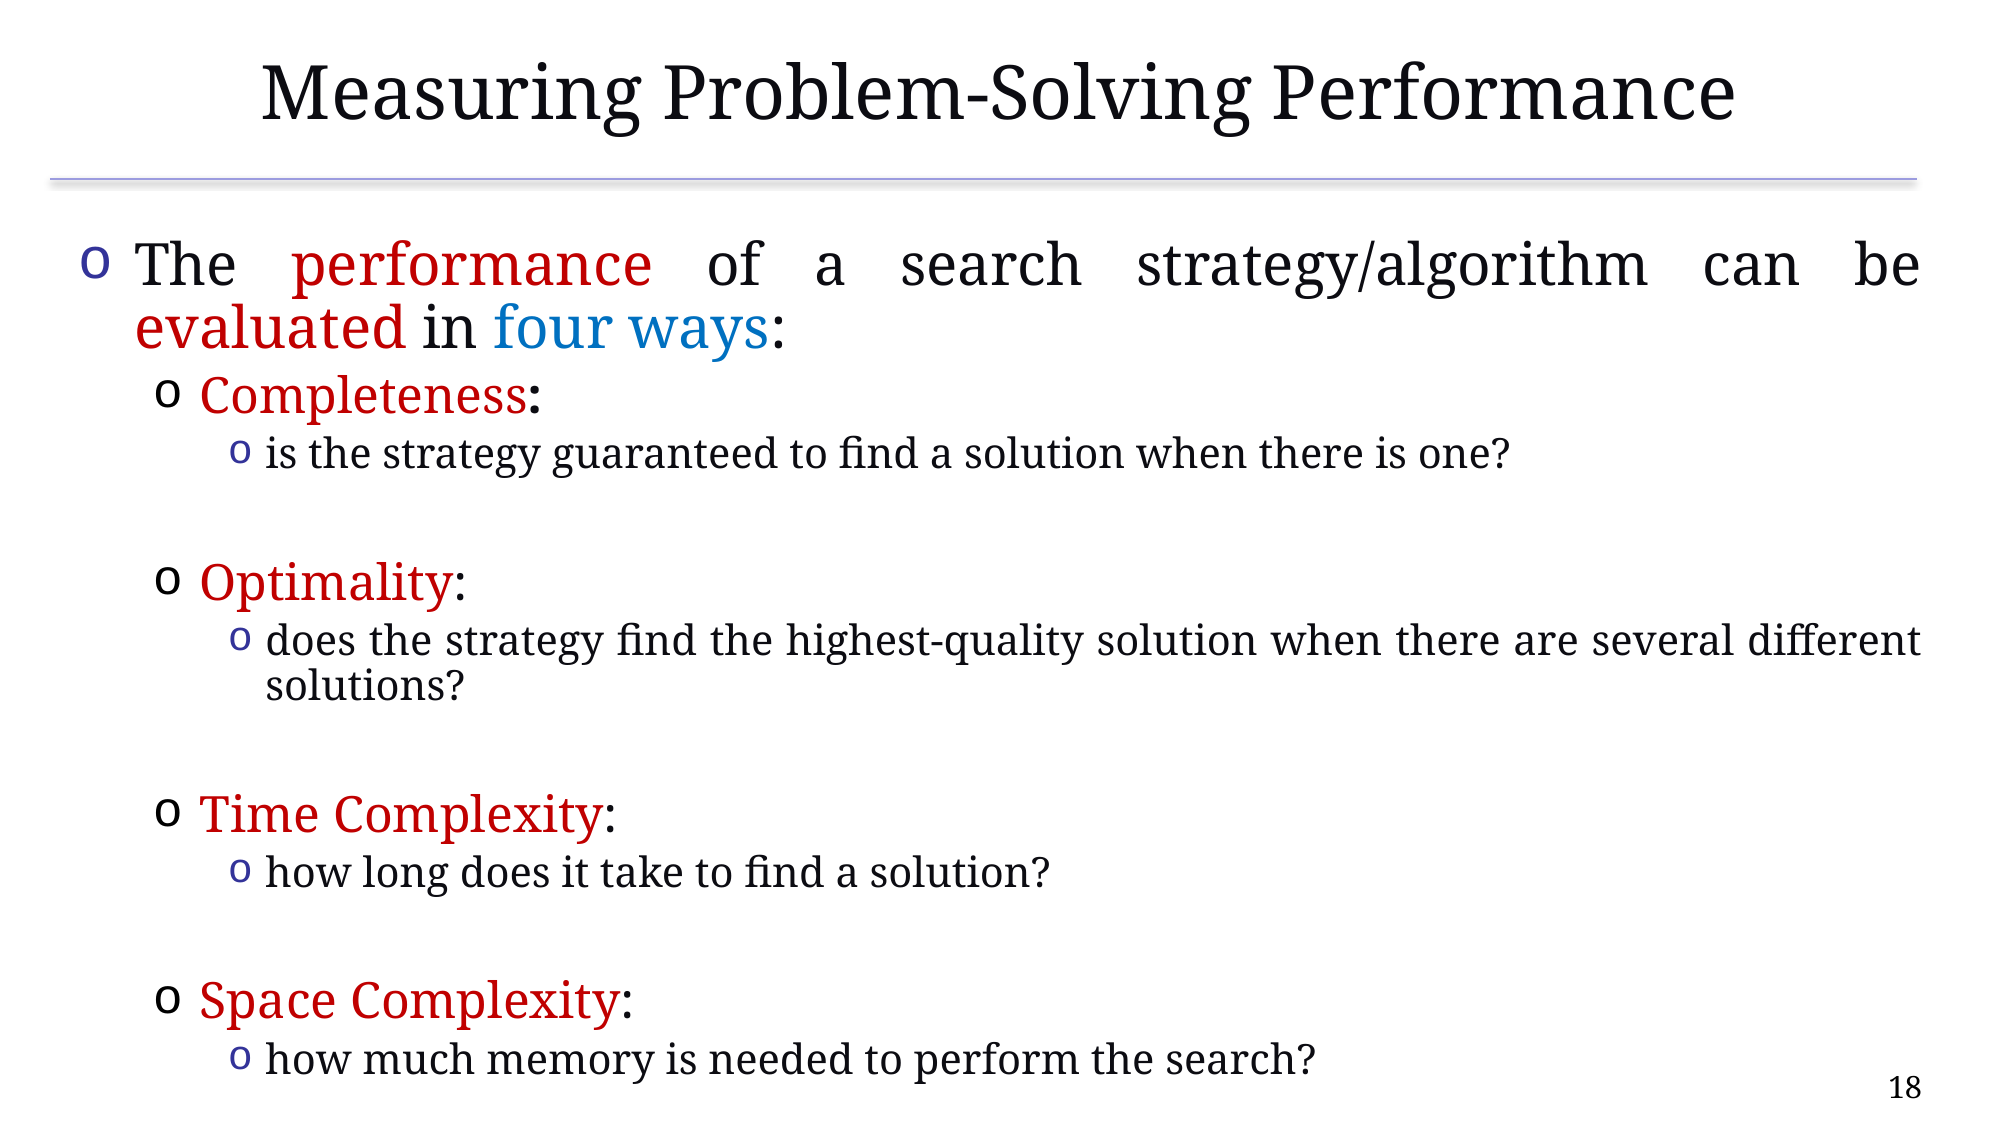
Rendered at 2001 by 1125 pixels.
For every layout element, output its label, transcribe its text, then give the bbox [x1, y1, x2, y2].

slide_number 18 [1583, 1062, 1934, 1112]
title Measuring Problem-Solving Performance [0, 0, 2000, 184]
list The performance of a search strategy/algorithm can be evaluated in four ways: Completeness: is the strategy guaranteed to find a solution when there is one? Optimality: does the strategy find the highest-quality solution when there are several different solutions? Time Complexity: how long does it take to find a solution? Space Complexity: how much memory is needed to perform the search? [66, 228, 1934, 1063]
